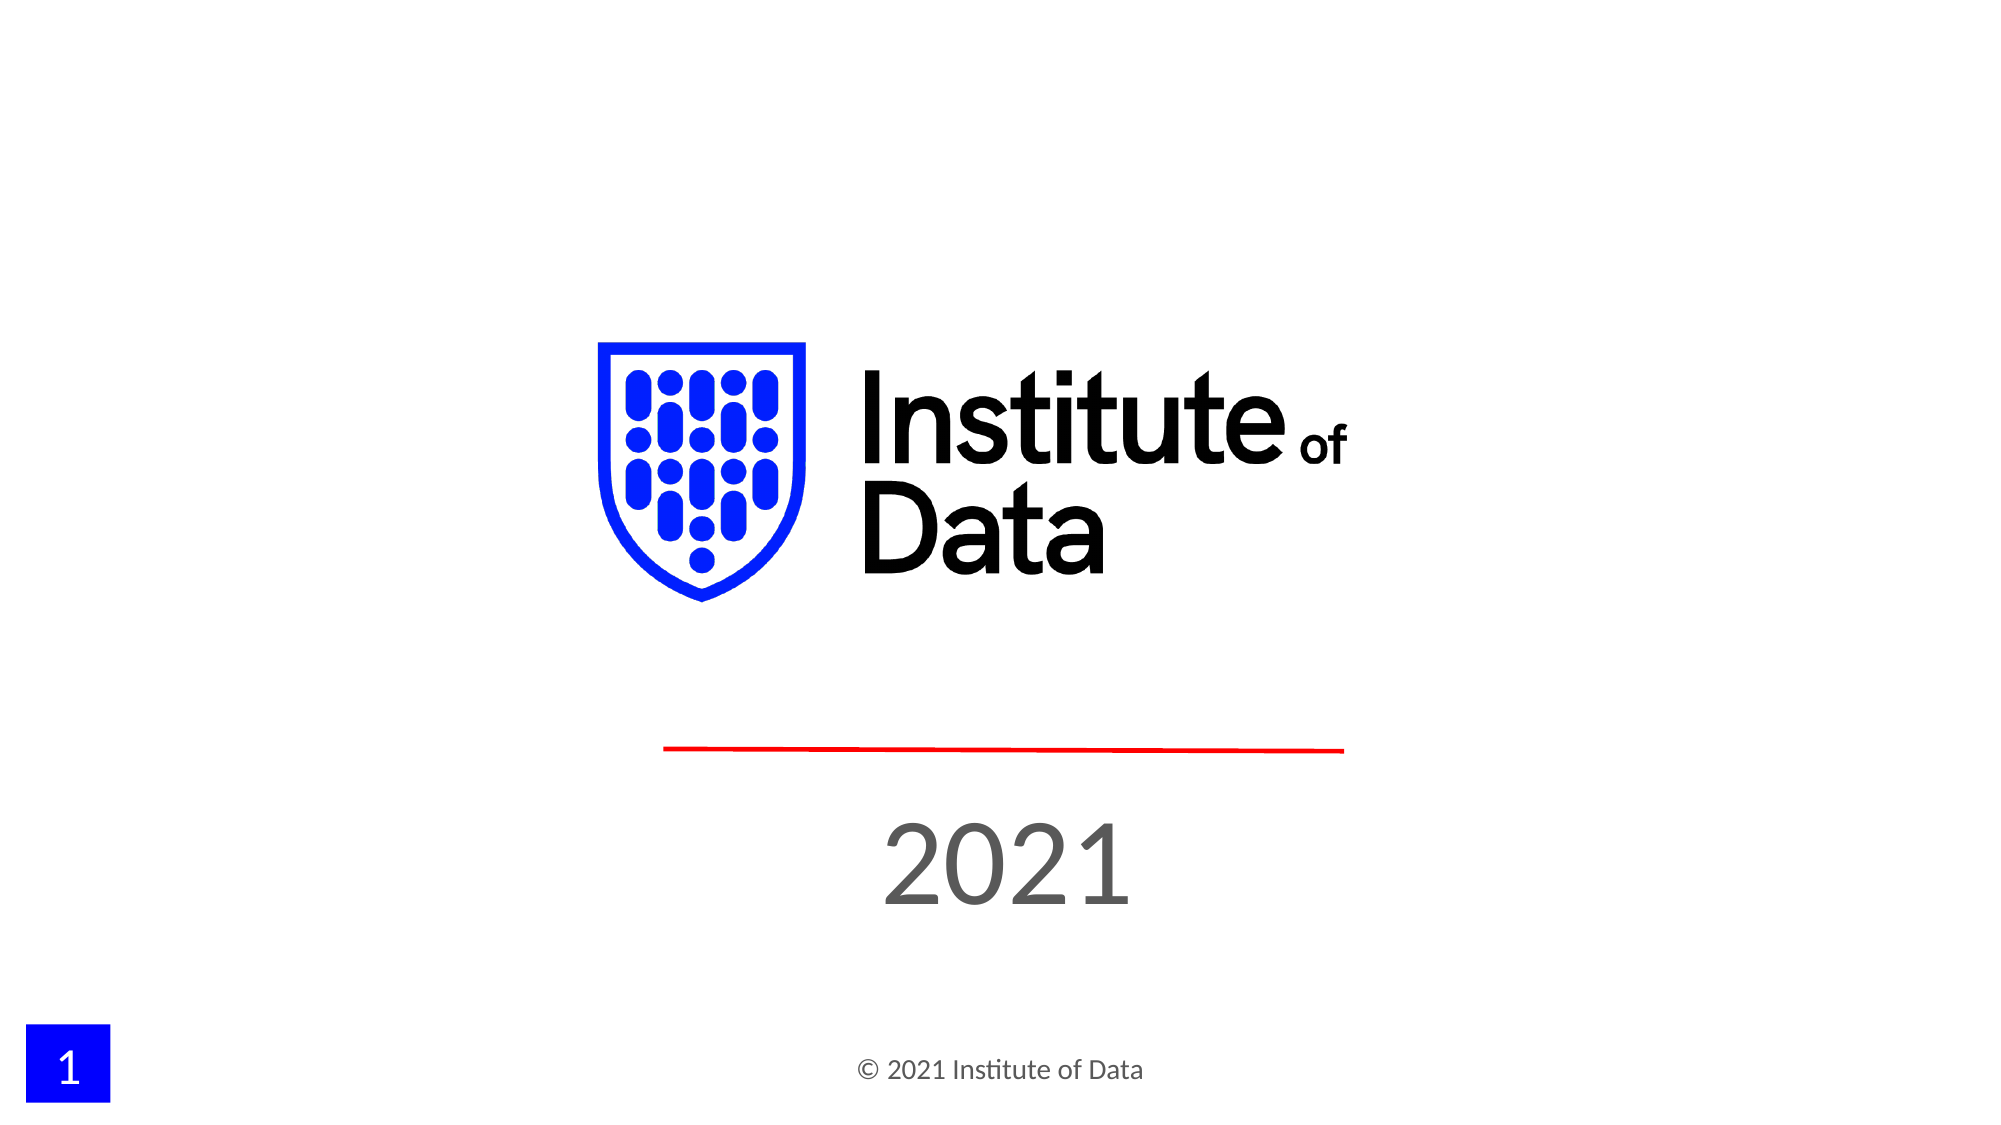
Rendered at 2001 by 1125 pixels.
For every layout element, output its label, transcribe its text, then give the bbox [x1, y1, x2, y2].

picture [487, 248, 1459, 697]
text_box 2021 [620, 771, 1395, 939]
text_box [663, 748, 1345, 752]
